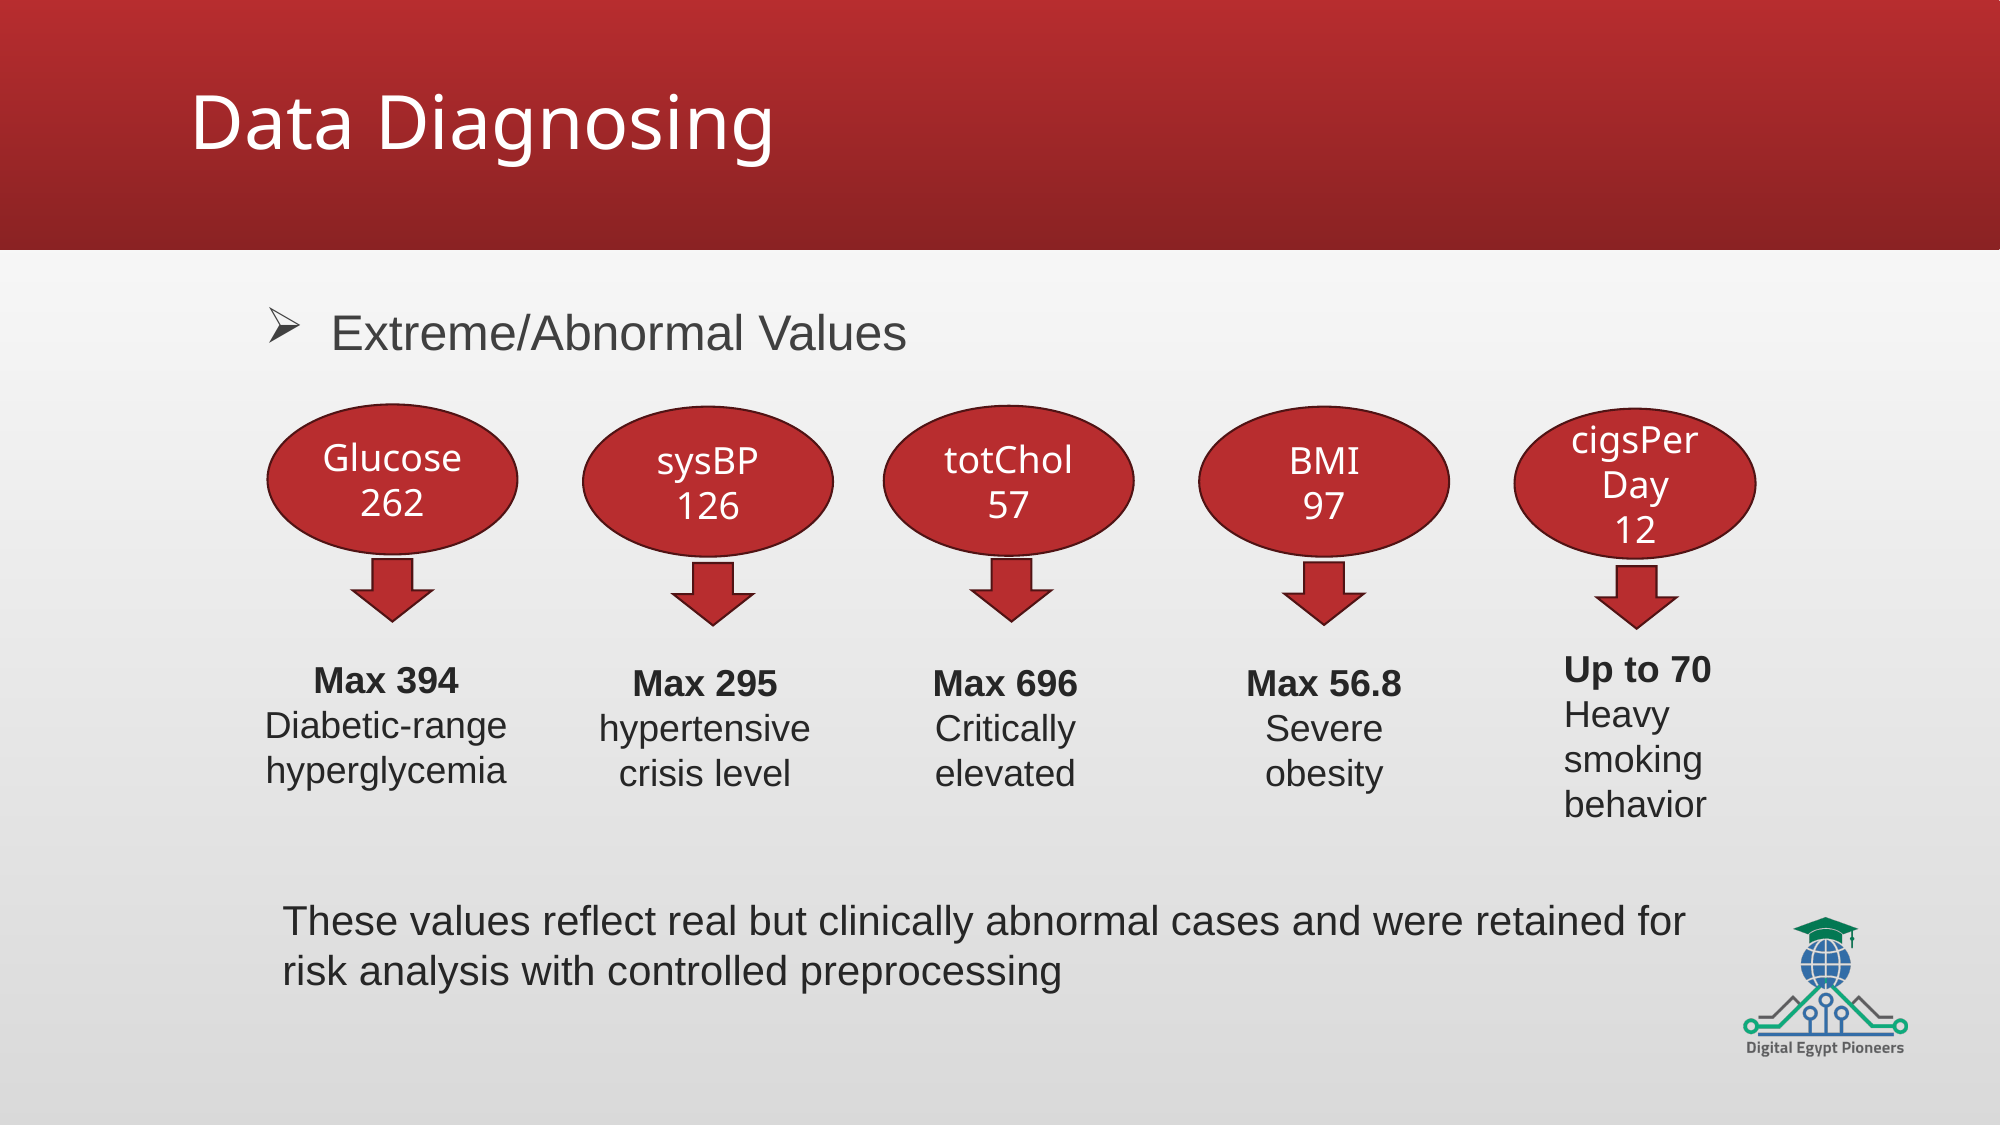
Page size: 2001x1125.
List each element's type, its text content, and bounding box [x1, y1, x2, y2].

text_box Glucose 262 [266, 403, 519, 556]
text_box [968, 558, 1055, 623]
text_box [1281, 561, 1367, 627]
text_box Max 295 hypertensive crisis level [558, 651, 852, 802]
text_box totChol 57 [882, 404, 1135, 557]
text_box Up to 70 Heavy smoking behavior [1549, 637, 1767, 833]
text_box sysBP 126 [582, 405, 835, 558]
picture [1743, 913, 1908, 1063]
text_box [349, 558, 436, 623]
text_box These values reflect real but clinically abnormal cases and were retained for risk analysis with controlled preprocessing [267, 886, 1715, 1002]
text_box Max 56.8 Severe obesity [1229, 652, 1419, 802]
title Data Diagnosing [174, 16, 1825, 234]
text_box BMI 97 [1198, 405, 1451, 558]
text_box Max 696 Critically elevated [877, 652, 1134, 802]
text_box [670, 561, 756, 627]
text_box Max 394 Diabetic-range hyperglycemia [239, 648, 533, 798]
text_box cigsPerDay 12 [1513, 407, 1757, 560]
text_box [1593, 565, 1680, 631]
list Extreme/Abnormal Values [249, 299, 1750, 1050]
